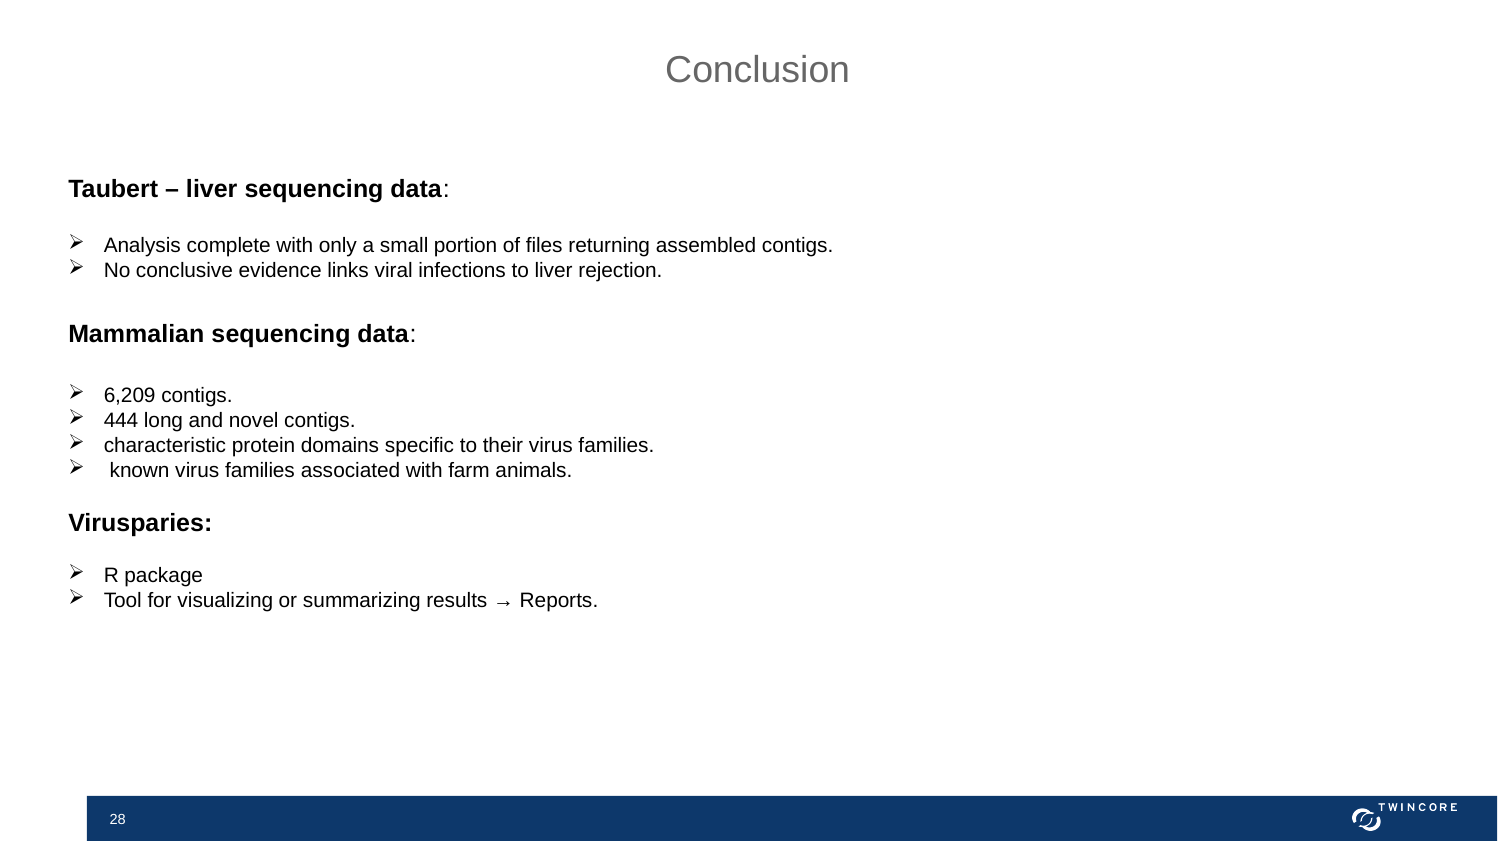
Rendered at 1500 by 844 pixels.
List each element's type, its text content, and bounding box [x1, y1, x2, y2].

picture [1352, 803, 1457, 831]
text_box Conclusion Taubert – liver sequencing data: Analysis complete with only a small portion of files returning assembled contigs. No conclusive evidence links viral infections to liver rejection. Mammalian sequencing data: 6,209 contigs. 444 long and novel contigs. characteristic protein domains specific to their virus families. known virus families associated with farm animals. Virusparies: R package Tool for visualizing or summarizing results → Reports. [53, 37, 1462, 620]
